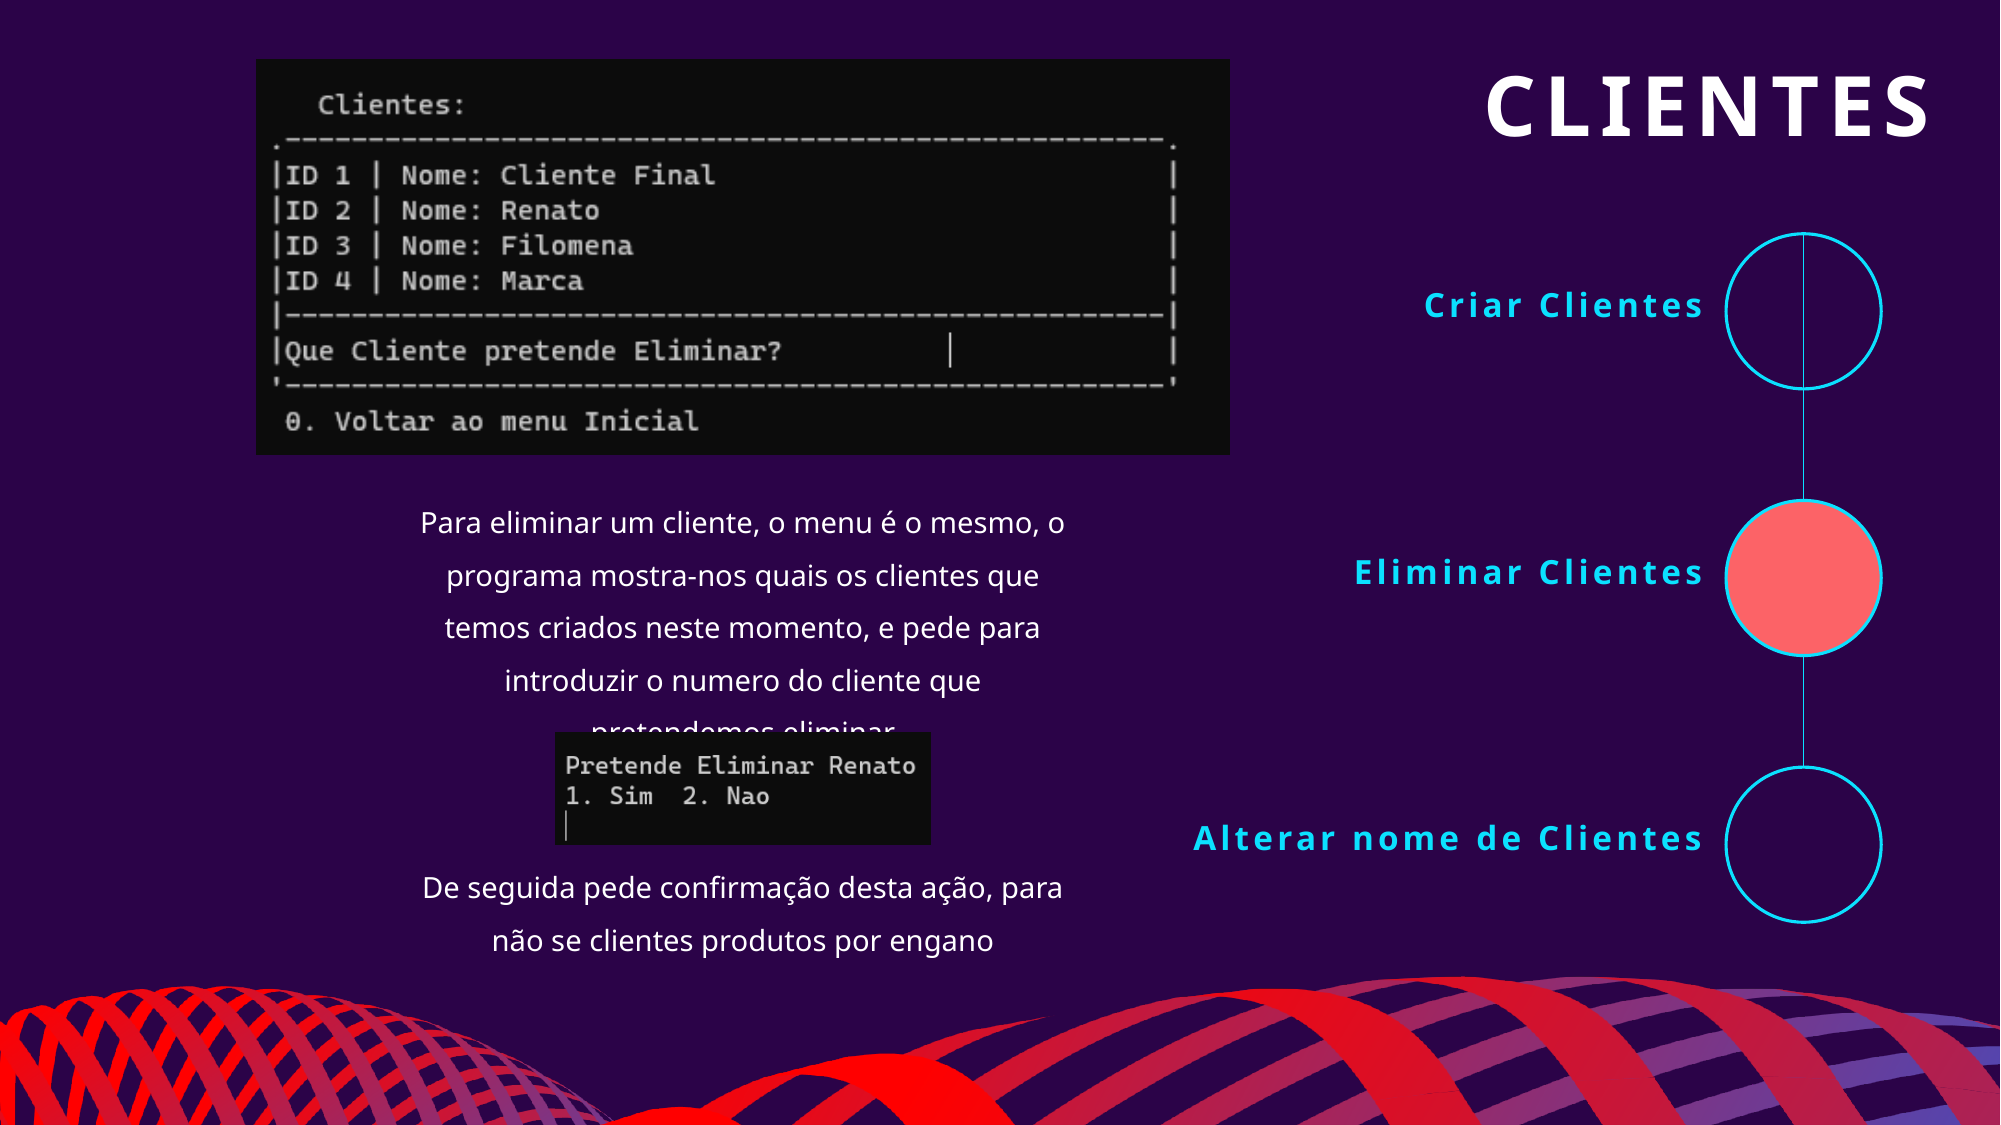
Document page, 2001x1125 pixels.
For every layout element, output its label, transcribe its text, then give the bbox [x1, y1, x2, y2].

text_box [1725, 766, 1883, 924]
list Eliminar Clientes [1256, 548, 1718, 608]
list Criar Clientes [1256, 281, 1718, 342]
picture [555, 732, 931, 845]
text_box De seguida pede confirmação desta ação, para não se clientes produtos por engano [393, 844, 1093, 1125]
text_box [1725, 499, 1803, 657]
title clientes [1468, 56, 2000, 152]
list Para eliminar um cliente, o menu é o mesmo, o programa mostra-nos quais os clientes que temos criados neste momento, e pede para introduzir o numero do cliente que pretendemos eliminar [393, 479, 1093, 844]
text_box [1725, 232, 1883, 390]
text_box [1804, 499, 1883, 657]
picture [0, 0, 2000, 1125]
list Alterar nome de Clientes [1093, 814, 1718, 875]
